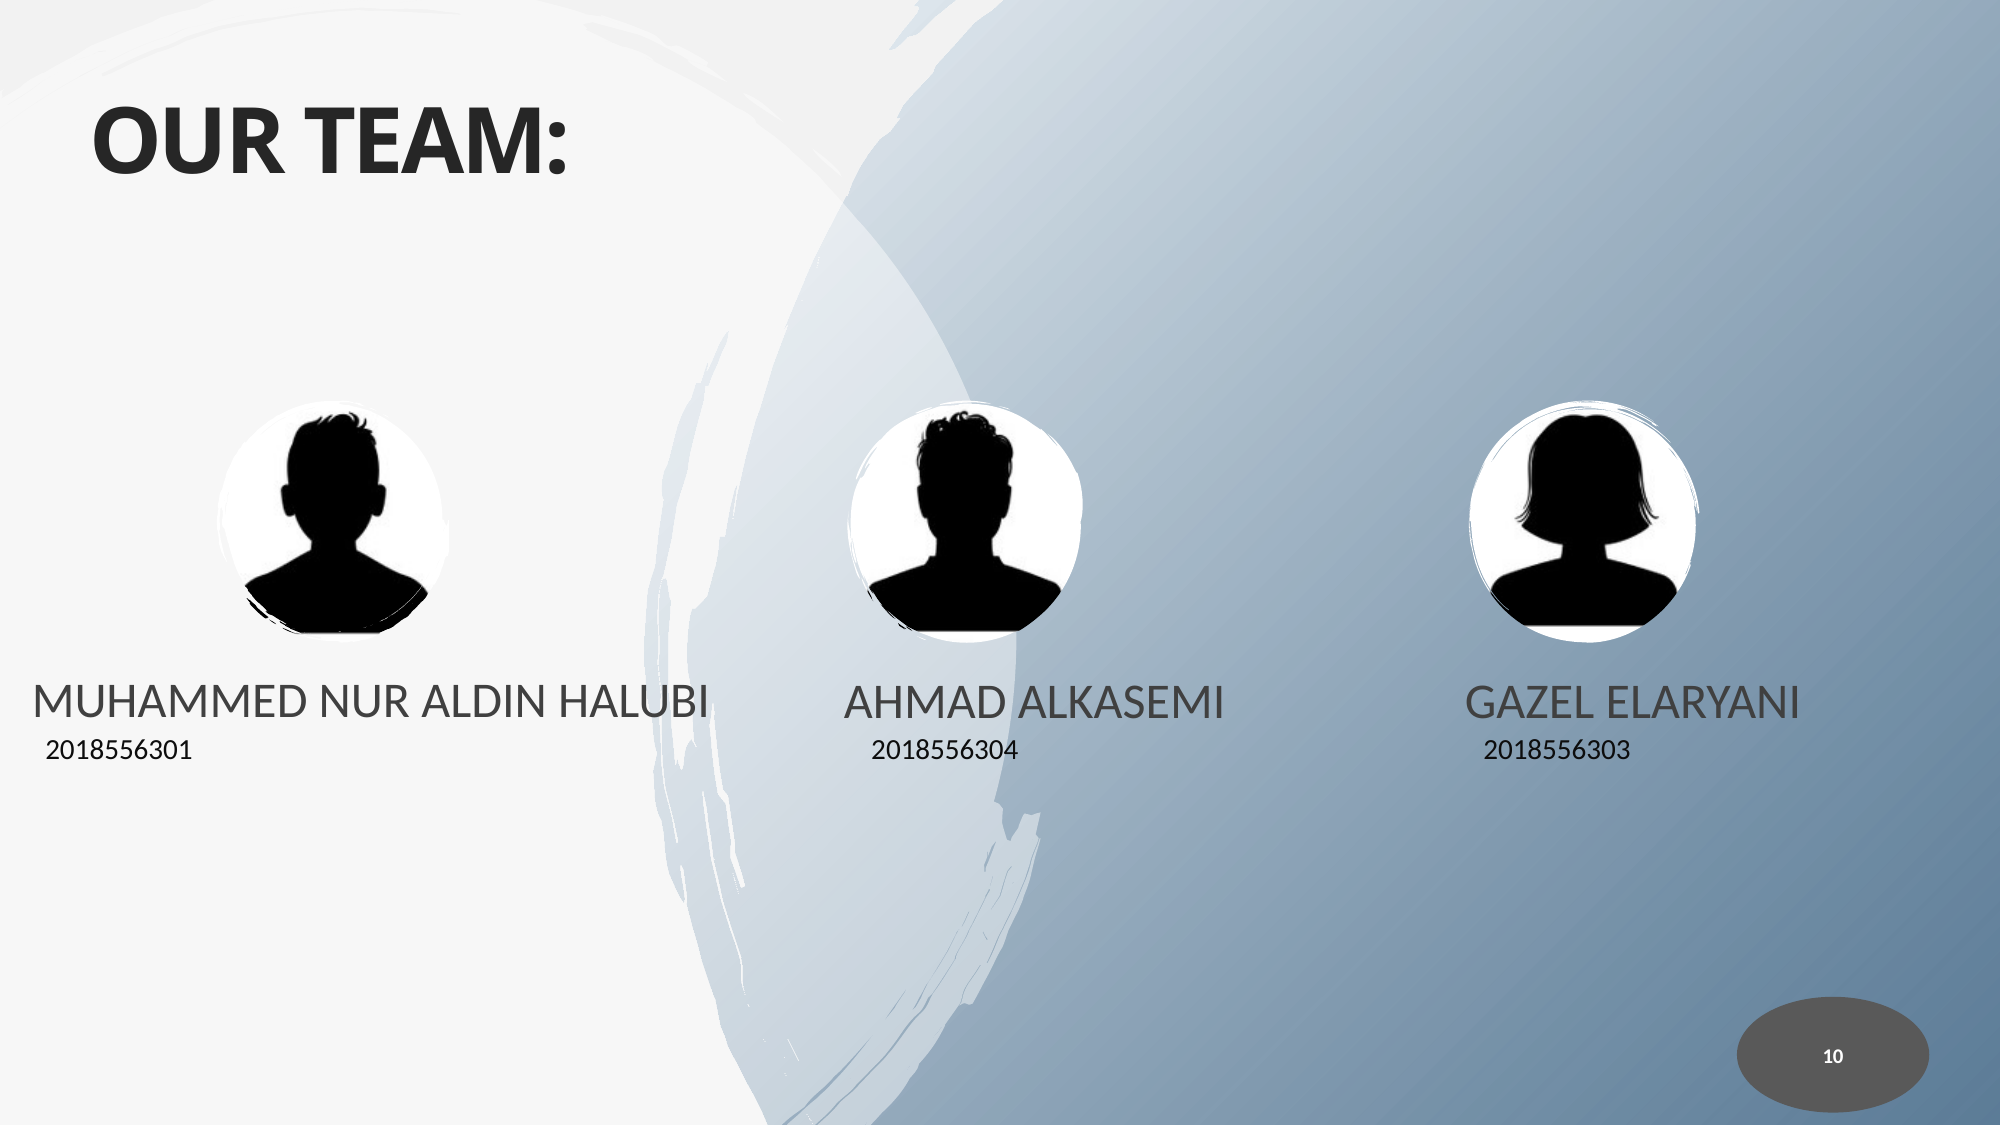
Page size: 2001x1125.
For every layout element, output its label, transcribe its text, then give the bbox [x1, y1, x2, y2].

title OUR TEAM: [89, 108, 1948, 180]
list AHMAD ALKASEMI [843, 664, 1309, 729]
list GAZEL ELARYANI [1464, 664, 1930, 729]
list 2018556304 [871, 734, 1336, 775]
picture [1468, 400, 1700, 643]
slide_number 10 [1736, 996, 1930, 1113]
picture [847, 400, 1083, 643]
picture [216, 400, 449, 643]
list MUHAMMED NUR ALDIN HALUBI [31, 663, 733, 729]
list 2018556301 [45, 734, 510, 775]
list 2018556303 [1483, 734, 1948, 775]
